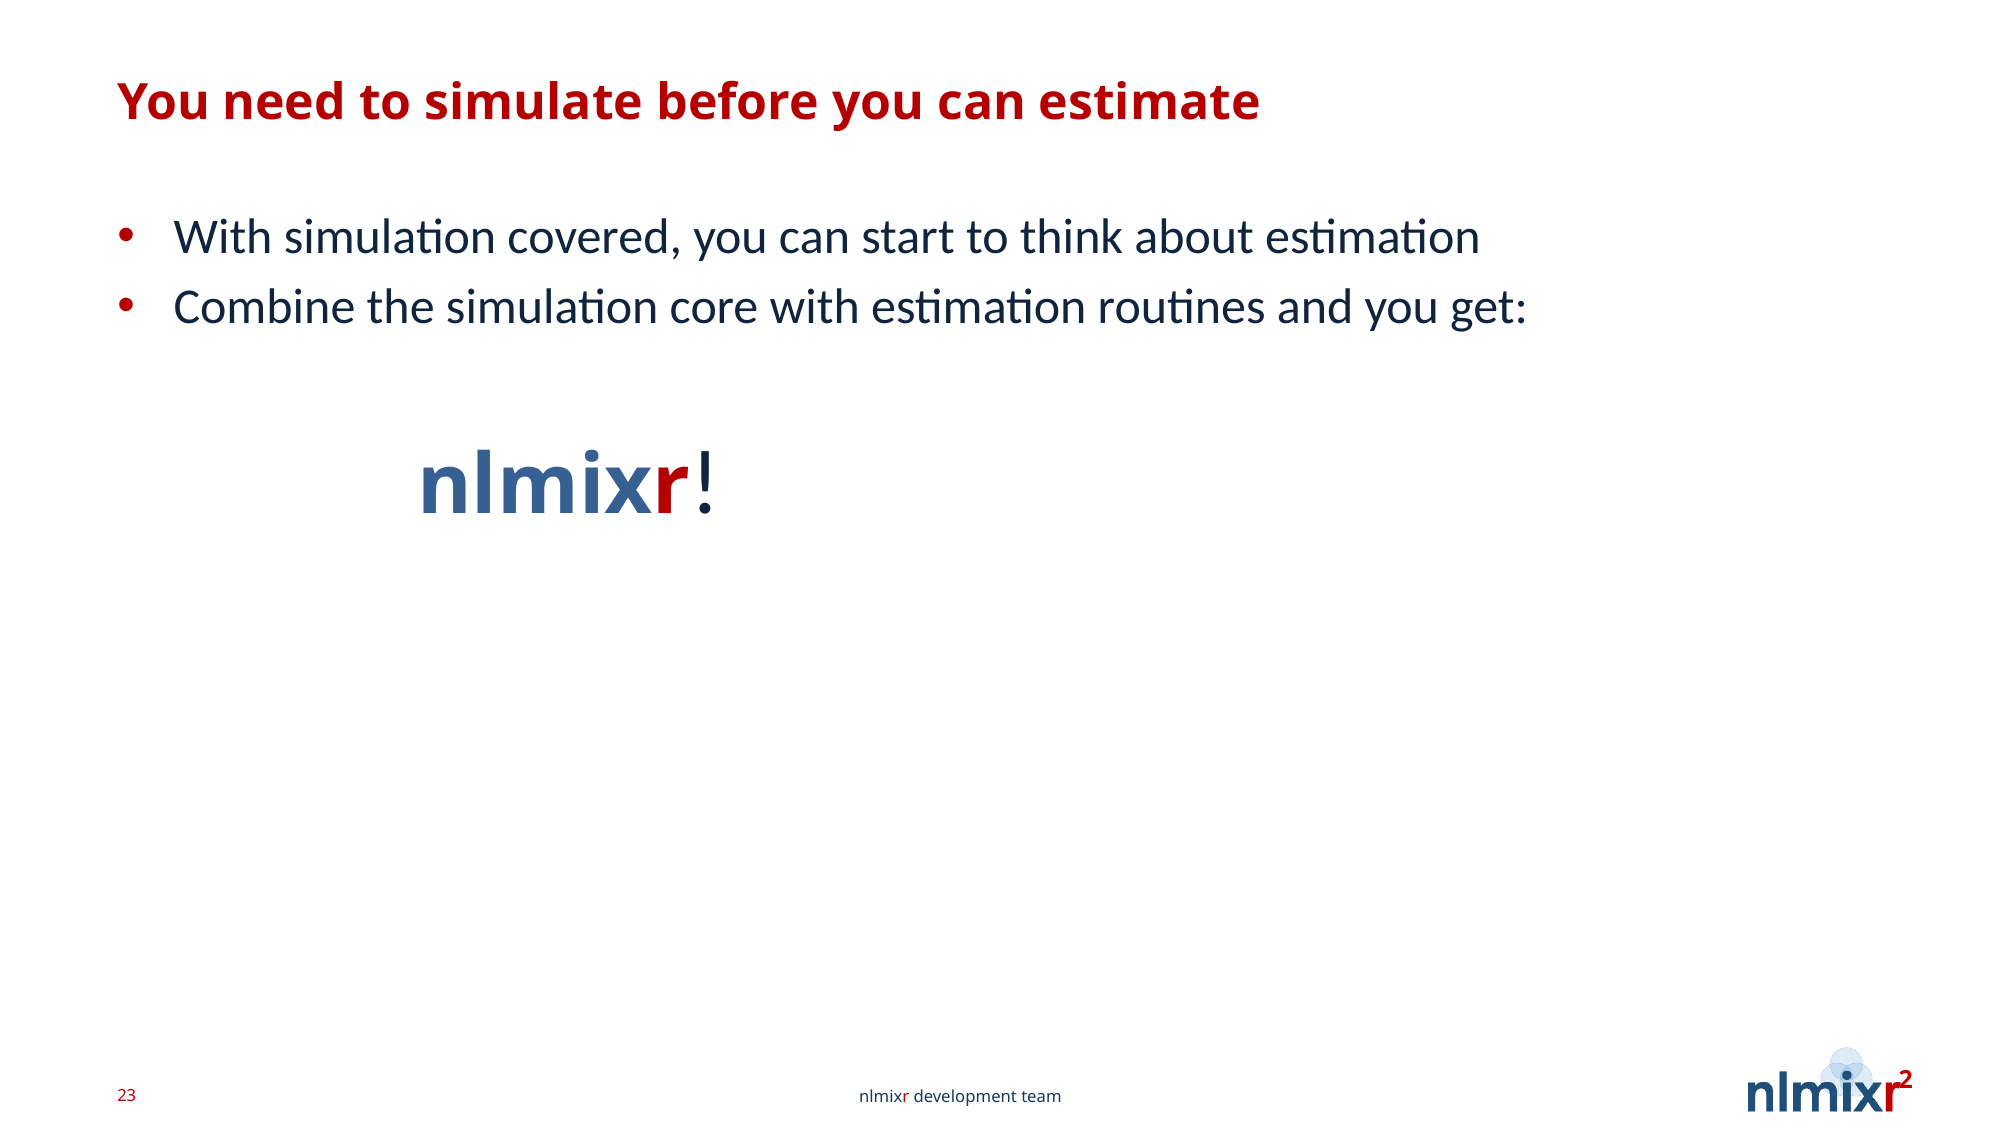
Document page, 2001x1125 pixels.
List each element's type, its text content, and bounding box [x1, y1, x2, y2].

footer nlmixr development team [354, 1076, 1567, 1115]
title You need to simulate before you can estimate [102, 18, 1898, 181]
list With simulation covered, you can start to think about estimation Combine the simulation core with estimation routines and you get: nlmixr! [102, 196, 1898, 1047]
picture [1738, 1036, 1910, 1123]
slide_number 23 [102, 1076, 276, 1115]
